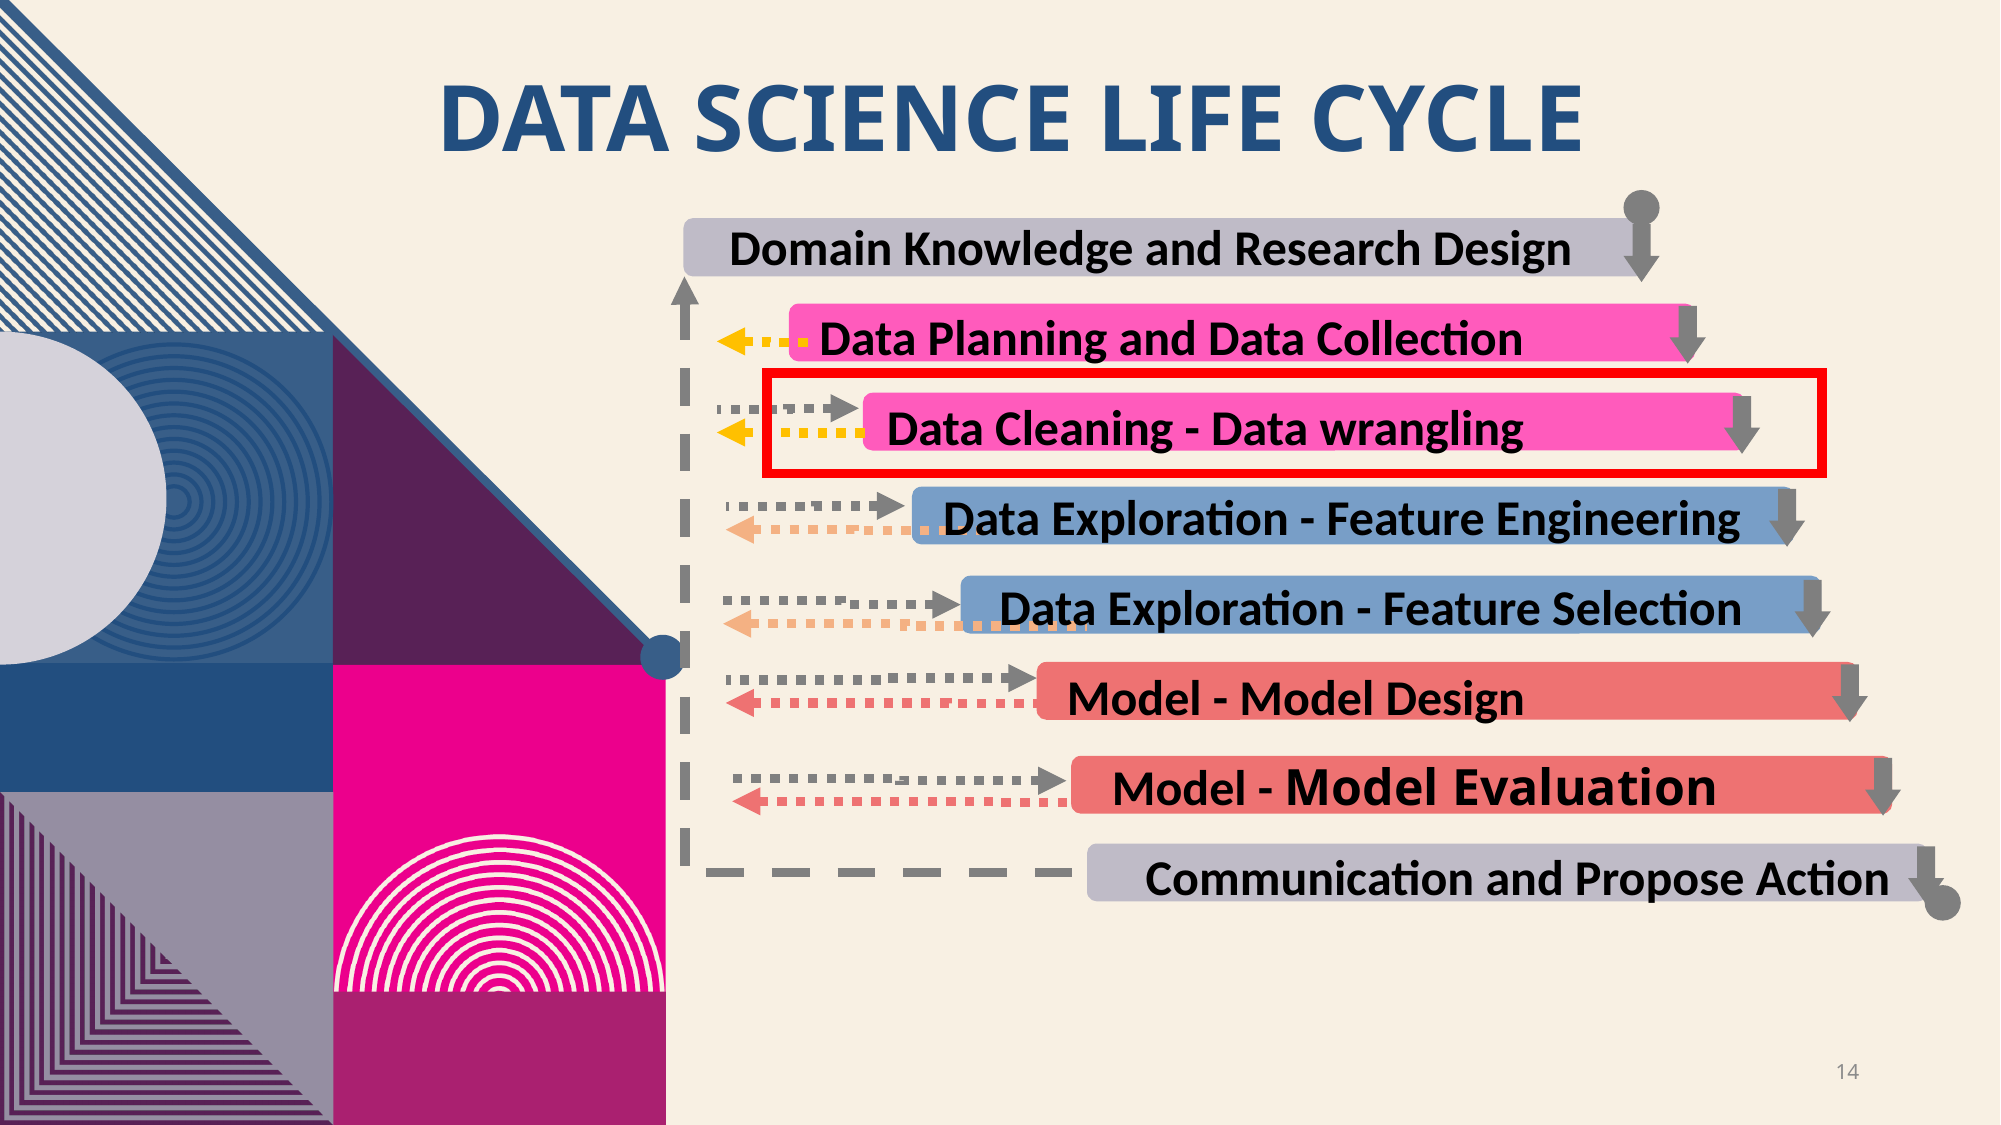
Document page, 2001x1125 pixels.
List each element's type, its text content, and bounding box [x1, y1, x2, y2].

slide_number 14 [1799, 1042, 1875, 1103]
title Data Science life cycle [421, 34, 1750, 179]
picture [0, 792, 333, 1125]
picture [334, 834, 665, 991]
picture [0, 4, 330, 333]
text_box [683, 178, 2000, 982]
picture [10, 0, 332, 321]
